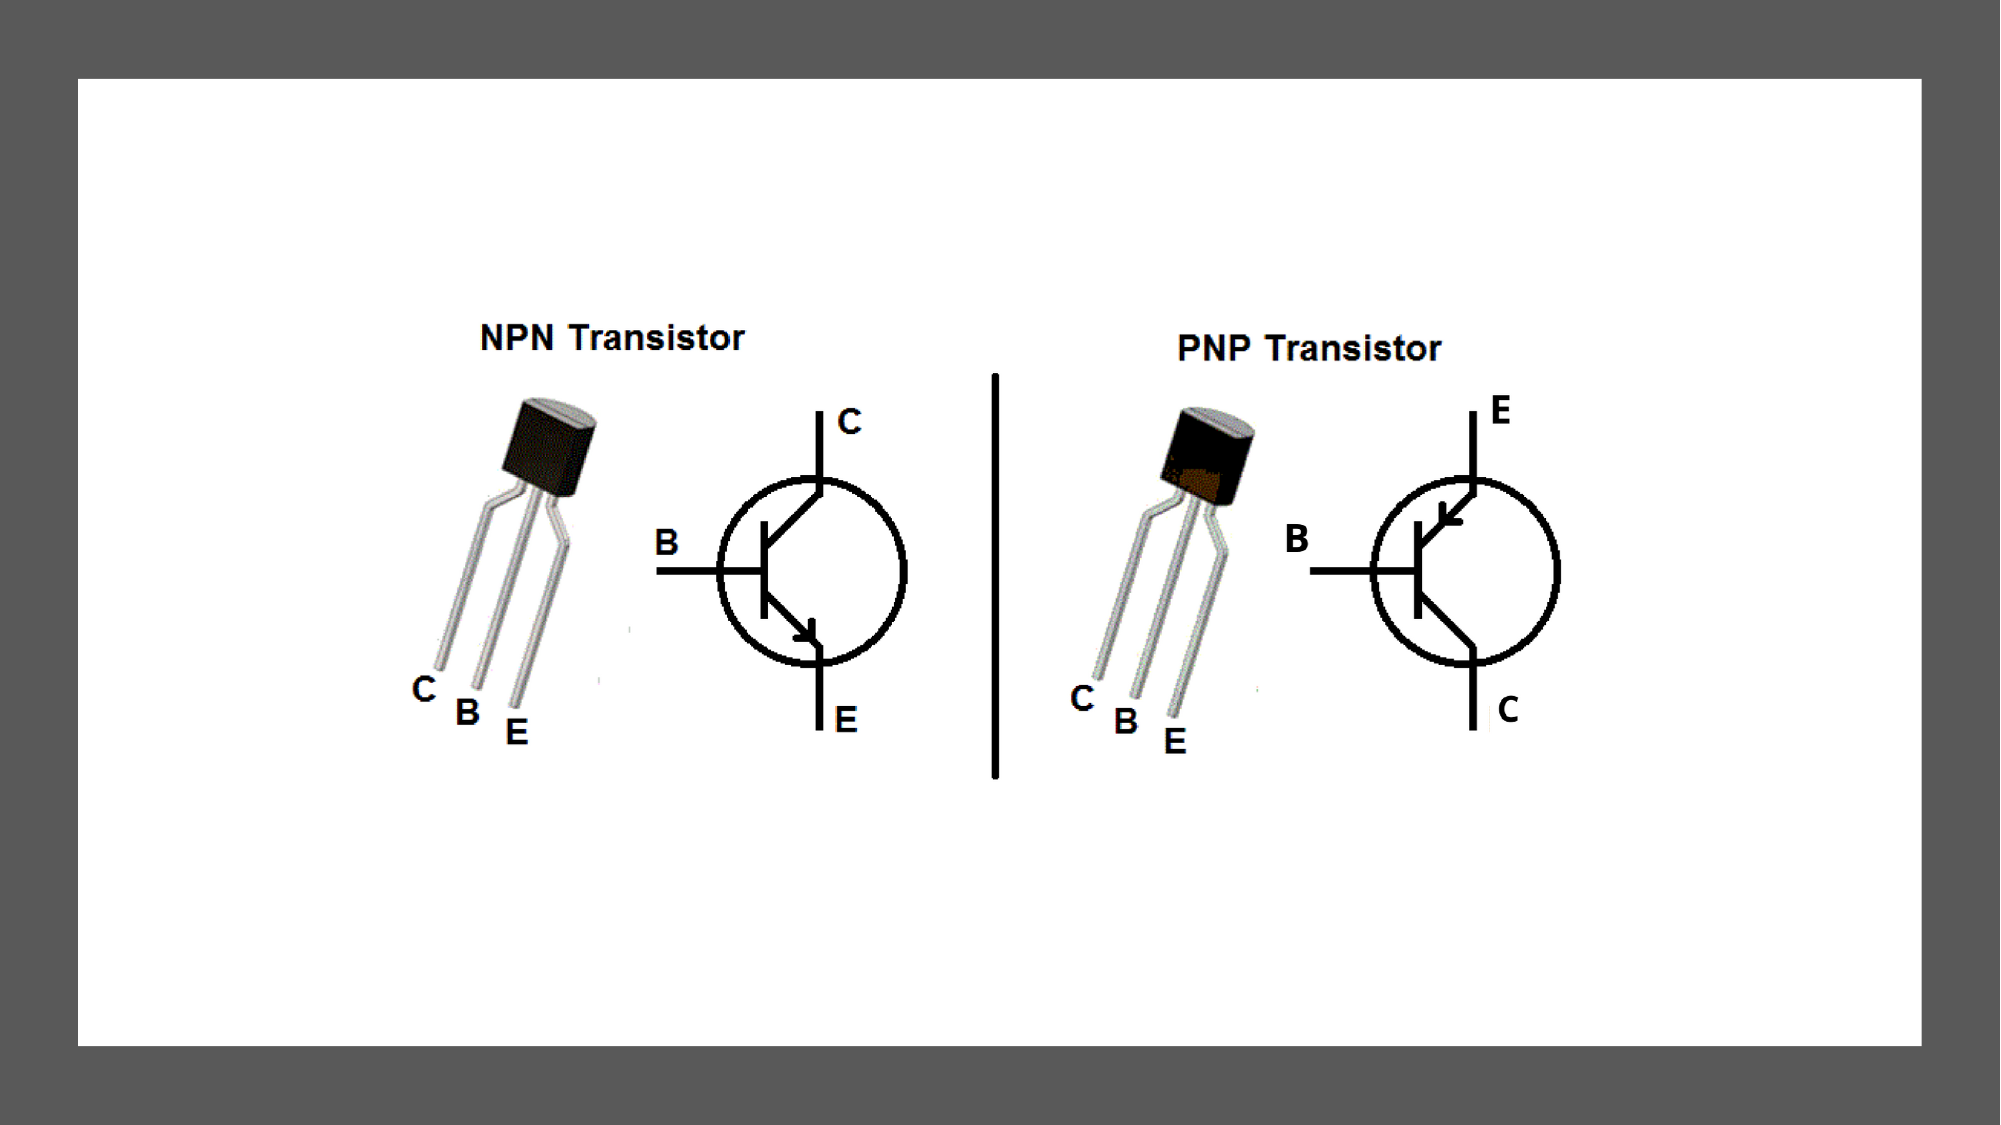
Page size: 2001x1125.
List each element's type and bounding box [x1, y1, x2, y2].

text_box [78, 78, 1922, 1047]
picture [355, 103, 1645, 1019]
text_box [0, 0, 2000, 1125]
